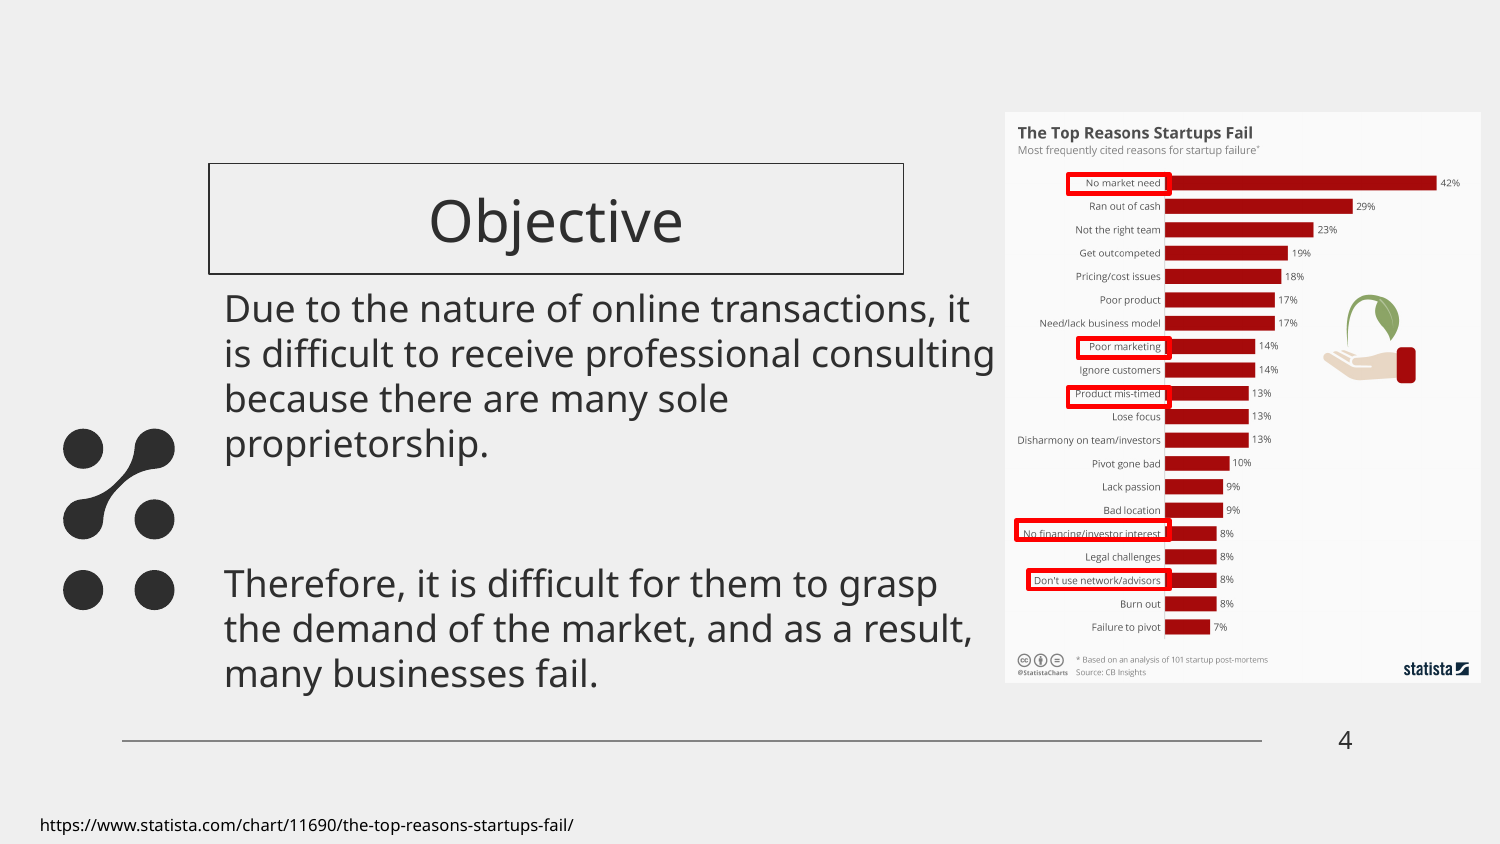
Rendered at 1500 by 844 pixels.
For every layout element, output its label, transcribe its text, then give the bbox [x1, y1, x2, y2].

slide_number 4 [1312, 725, 1379, 758]
title Objective [208, 163, 904, 275]
text_box https://www.statista.com/chart/11690/the-top-reasons-startups-fail/ [24, 804, 733, 844]
subtitle Due to the nature of online transactions, it is difficult to receive professional consulting because there are many sole proprietorship. Therefore, it is difficult for them to grasp the demand of the market, and as a result, many businesses fail. [208, 318, 1000, 661]
picture [1005, 112, 1482, 683]
